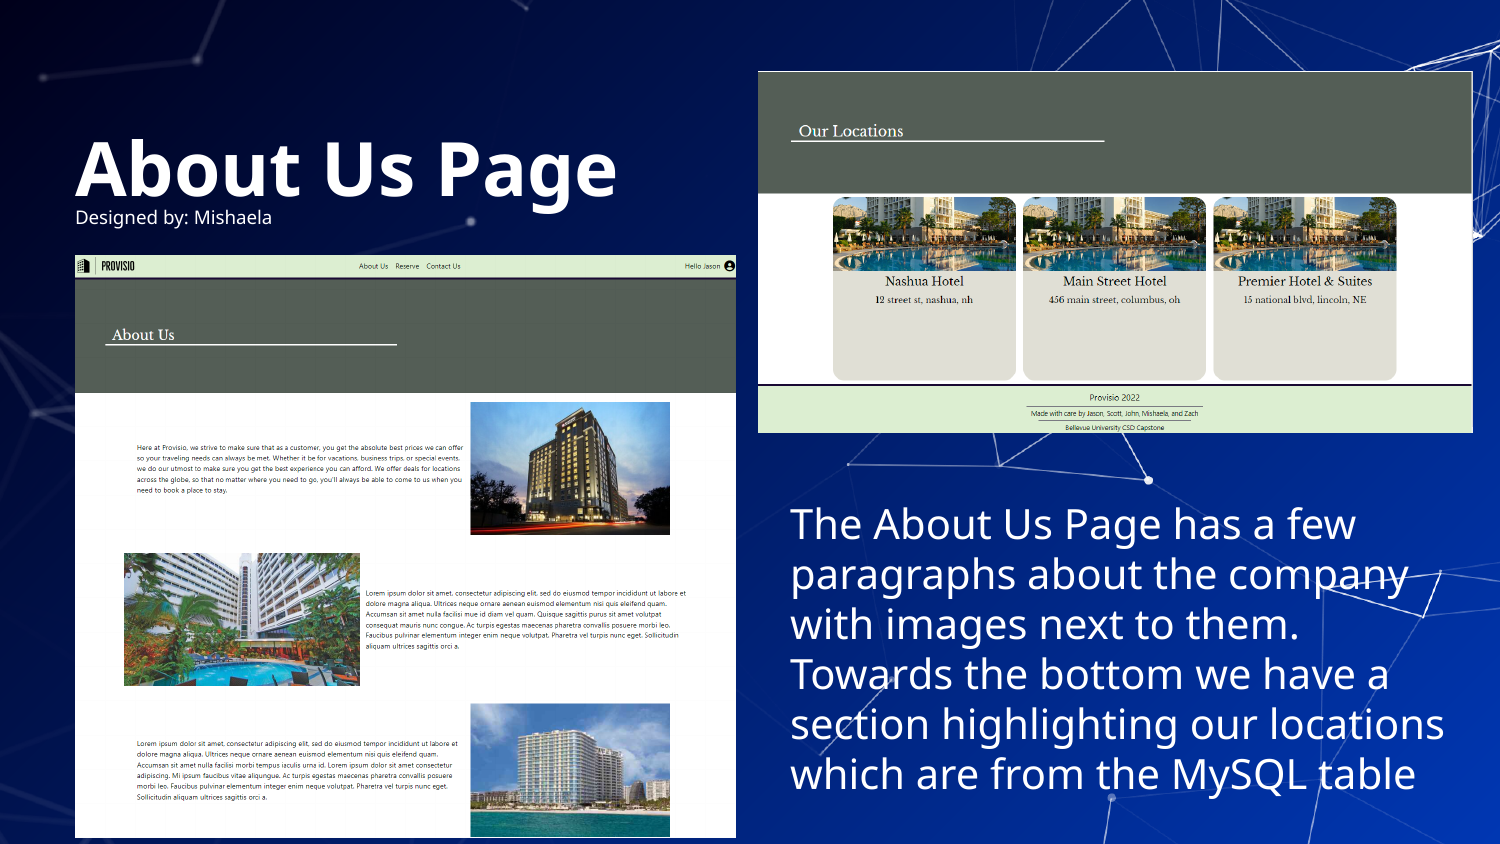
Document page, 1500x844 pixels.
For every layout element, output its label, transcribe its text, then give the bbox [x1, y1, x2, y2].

text_box The About Us Page has a few paragraphs about the company with images next to them. Towards the bottom we have a section highlighting our locations which are from the MySQL table [775, 483, 1473, 814]
subtitle Designed by: Mishaela [75, 205, 523, 254]
title About Us Page [75, 71, 756, 212]
picture [0, 0, 1500, 844]
